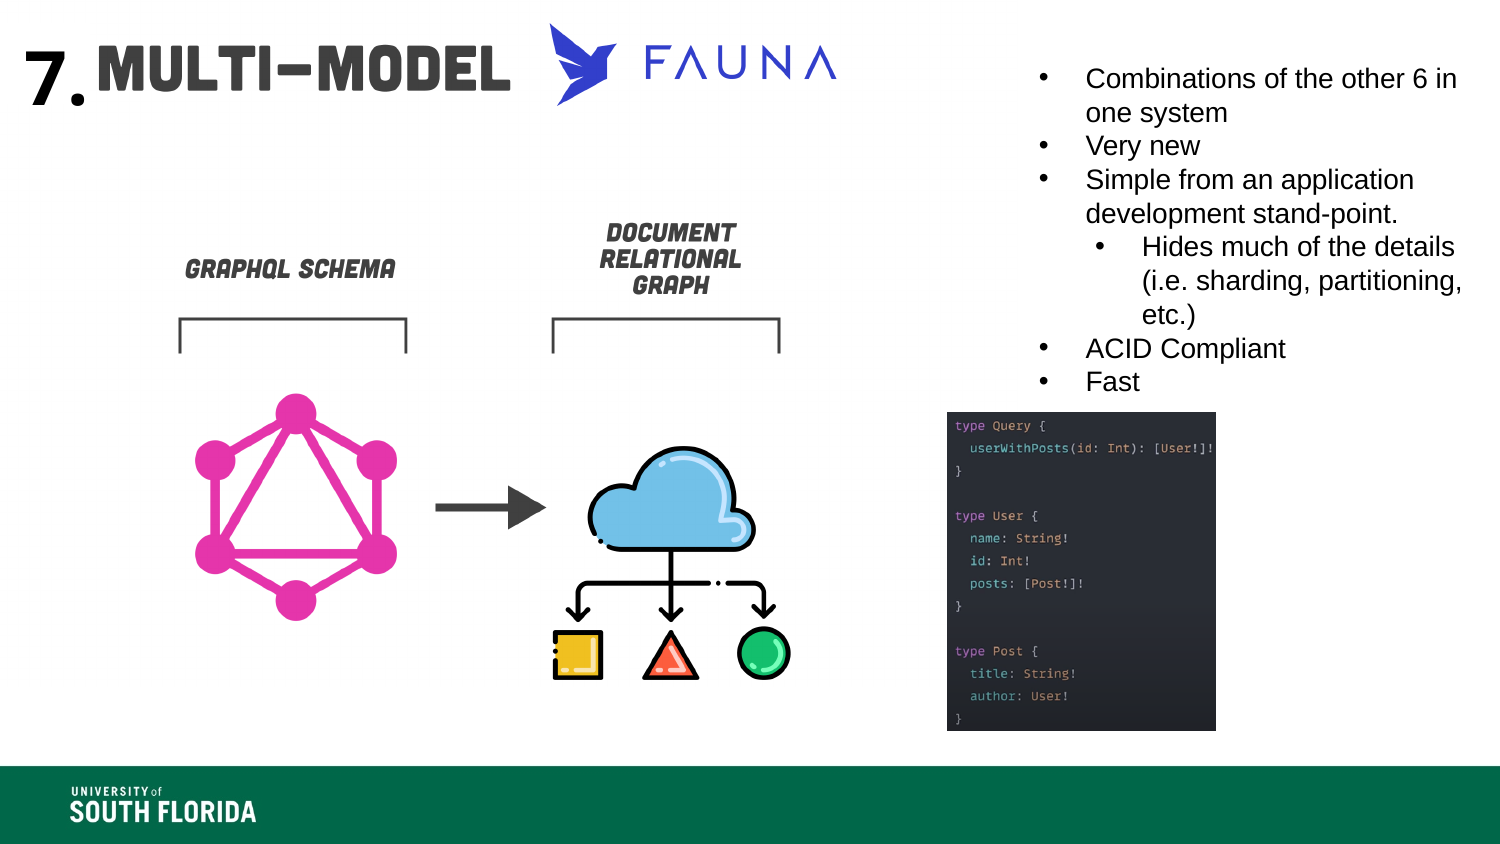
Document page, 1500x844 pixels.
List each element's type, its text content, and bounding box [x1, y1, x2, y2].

picture [0, 0, 1500, 844]
text_box Combinations of the other 6 in one system Very new Simple from an application development stand-point. Hides much of the details (i.e. sharding, partitioning, etc.) ACID Compliant Fast [1024, 52, 1488, 506]
